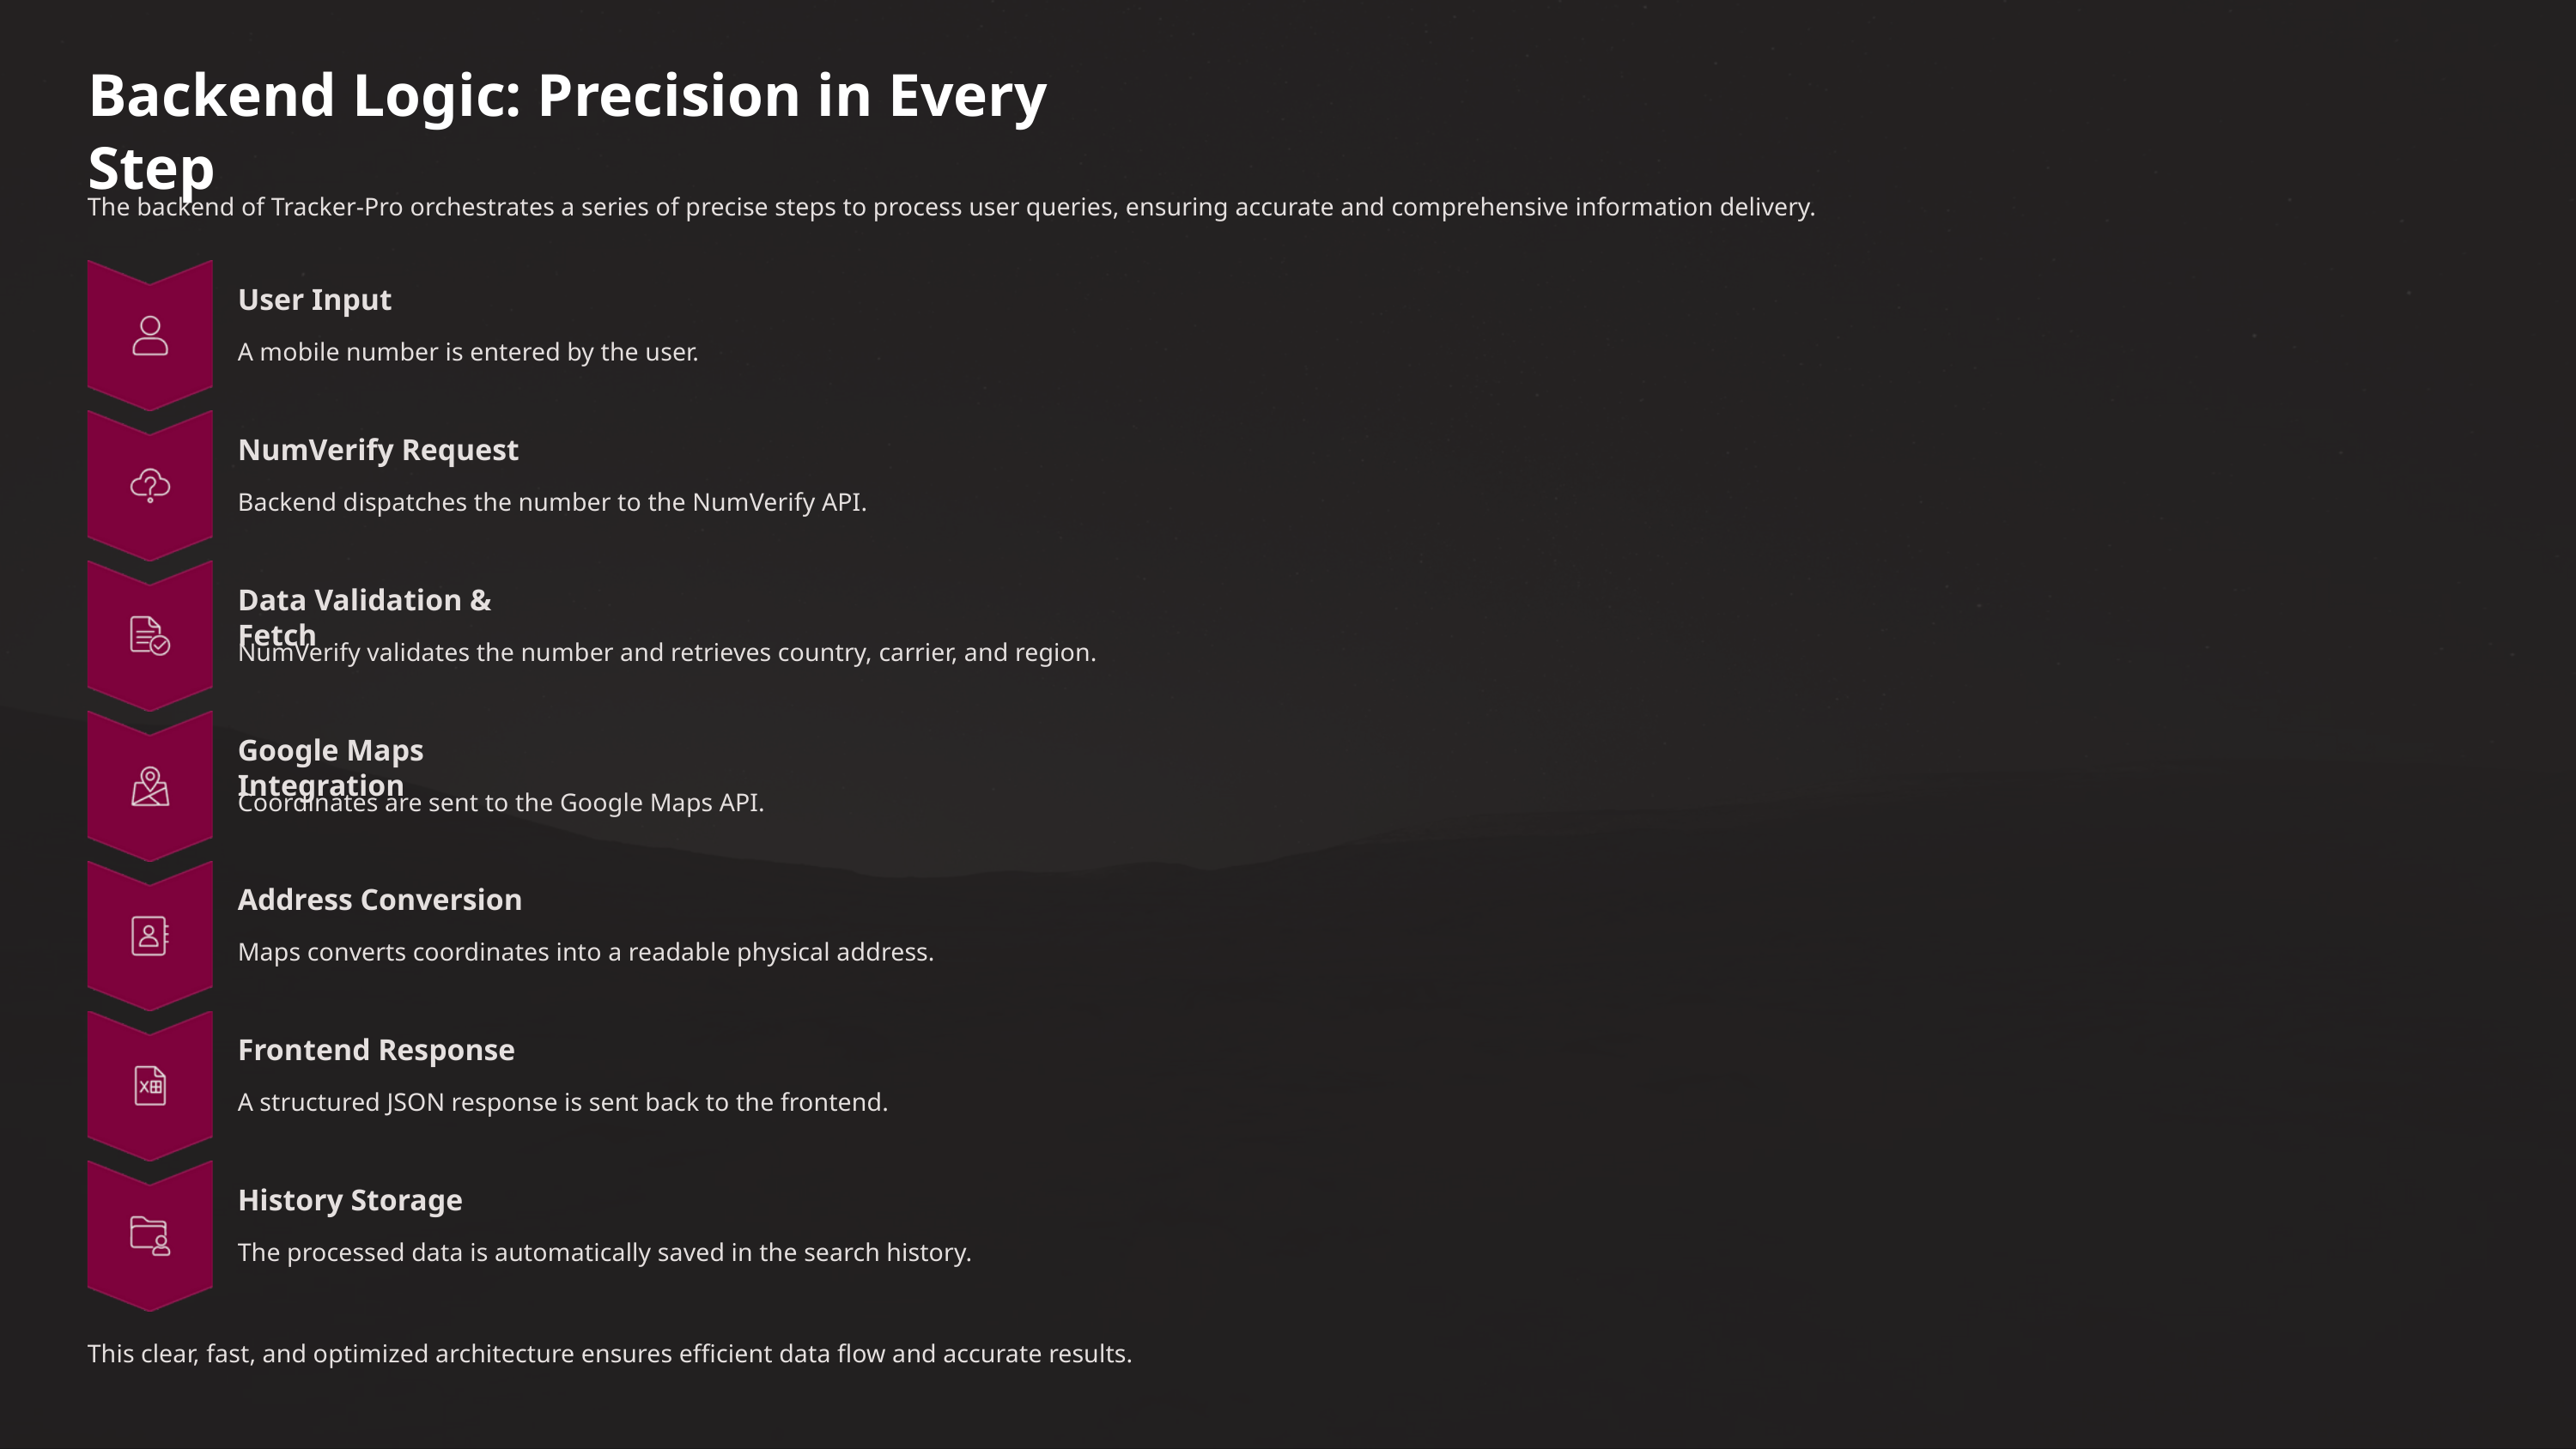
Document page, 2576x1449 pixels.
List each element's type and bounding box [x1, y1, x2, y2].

text_box [87, 1010, 213, 1161]
text_box [0, 0, 2576, 1449]
text_box [87, 410, 213, 560]
text_box [87, 1161, 213, 1312]
text_box [87, 561, 213, 710]
text_box [87, 711, 213, 860]
text_box [87, 860, 213, 1010]
text_box [87, 260, 213, 410]
